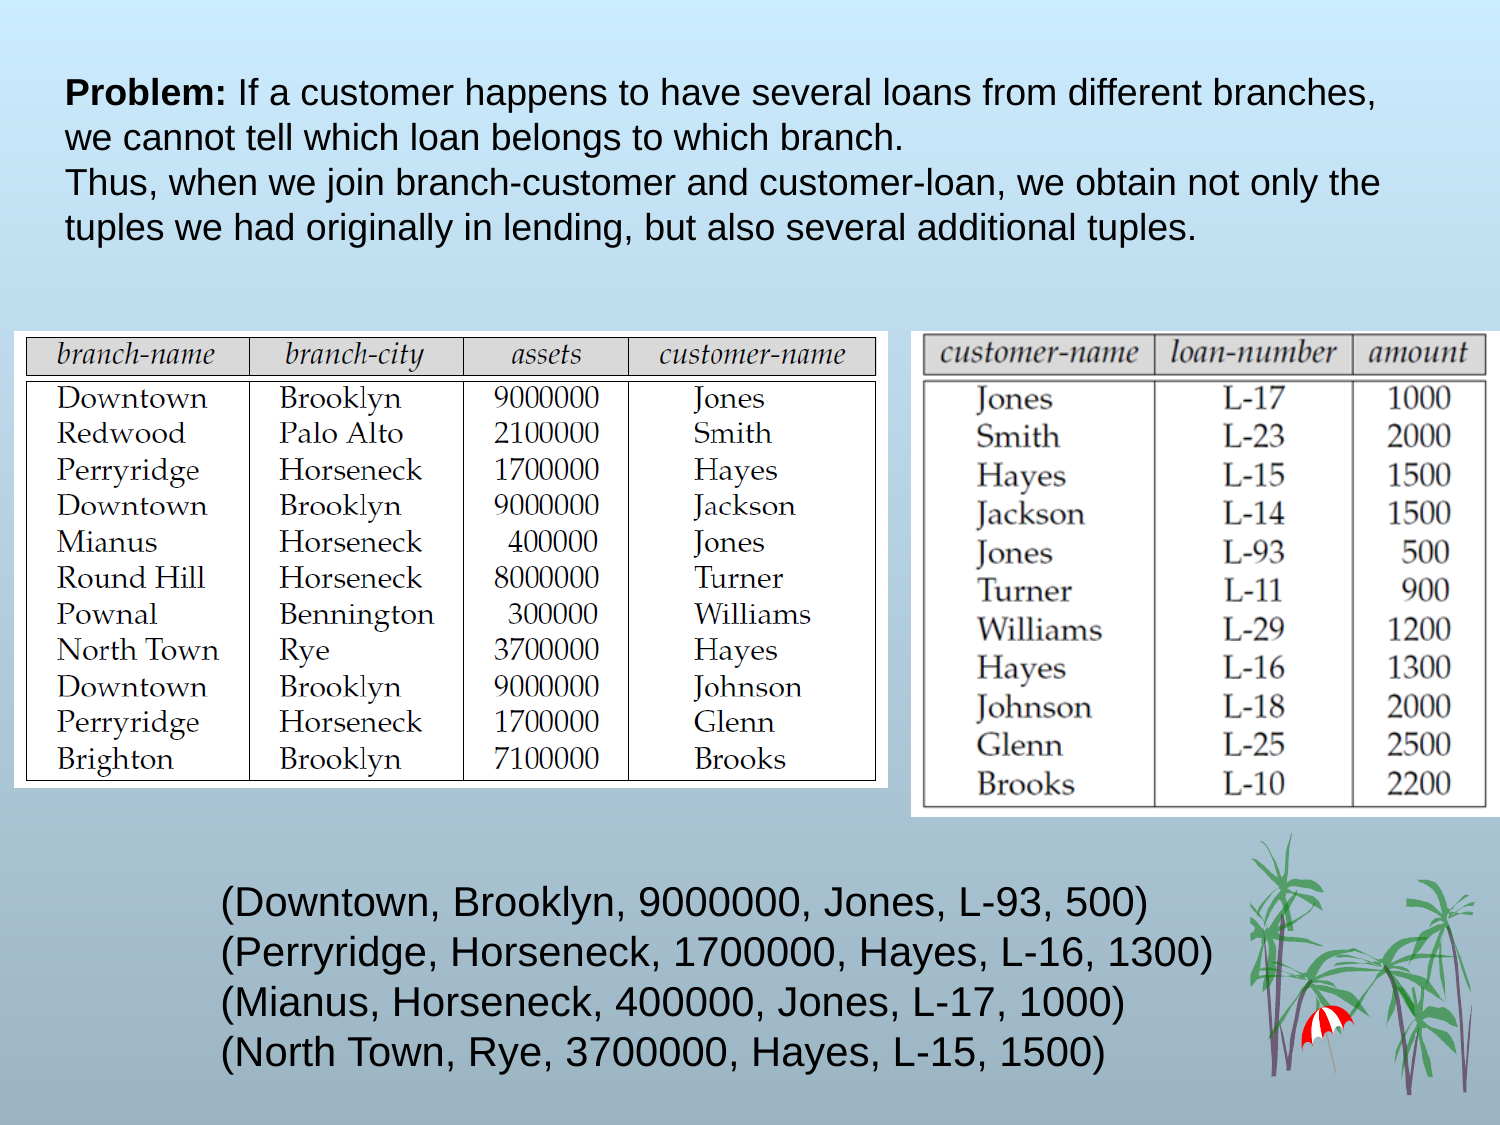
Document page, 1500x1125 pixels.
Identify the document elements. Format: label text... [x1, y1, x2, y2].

picture [910, 331, 1500, 817]
text_box Problem: If a customer happens to have several loans from different branches, we cannot tell which loan belongs to which branch. Thus, when we join branch-customer and customer-loan, we obtain not only the tuples we had originally in lending, but also several additional tuples. [49, 60, 1446, 256]
picture [14, 331, 888, 788]
text_box (Downtown, Brooklyn, 9000000, Jones, L-93, 500) (Perryridge, Horseneck, 1700000, Hayes, L-16, 1300) (Mianus, Horseneck, 400000, Jones, L-17, 1000) (North Town, Rye, 3700000, Hayes, L-15, 1500) [205, 867, 1295, 1082]
